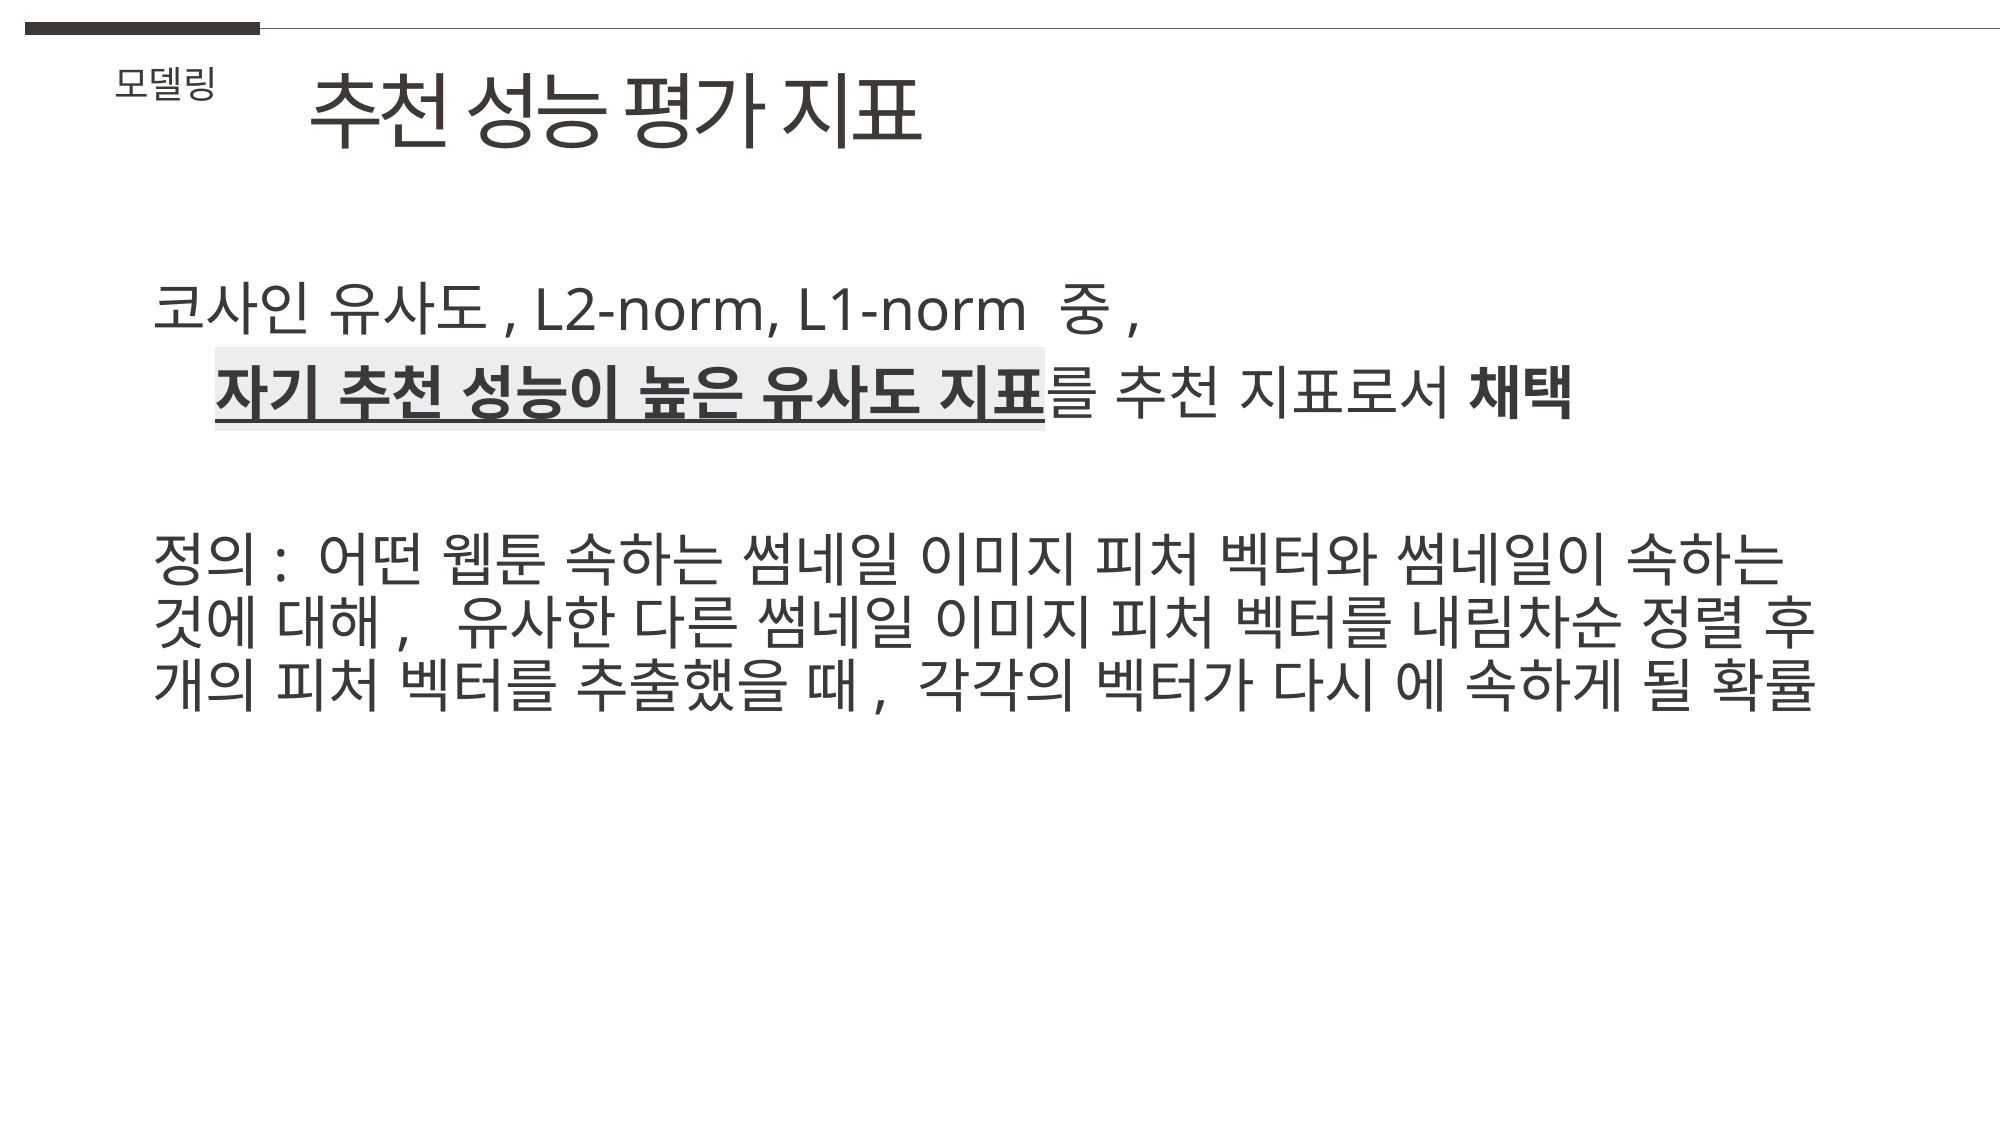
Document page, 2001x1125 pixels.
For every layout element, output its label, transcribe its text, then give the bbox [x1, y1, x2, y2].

text_box 추천 성능 평가 지표 [292, 51, 942, 167]
text_box 모델링 [99, 53, 233, 114]
